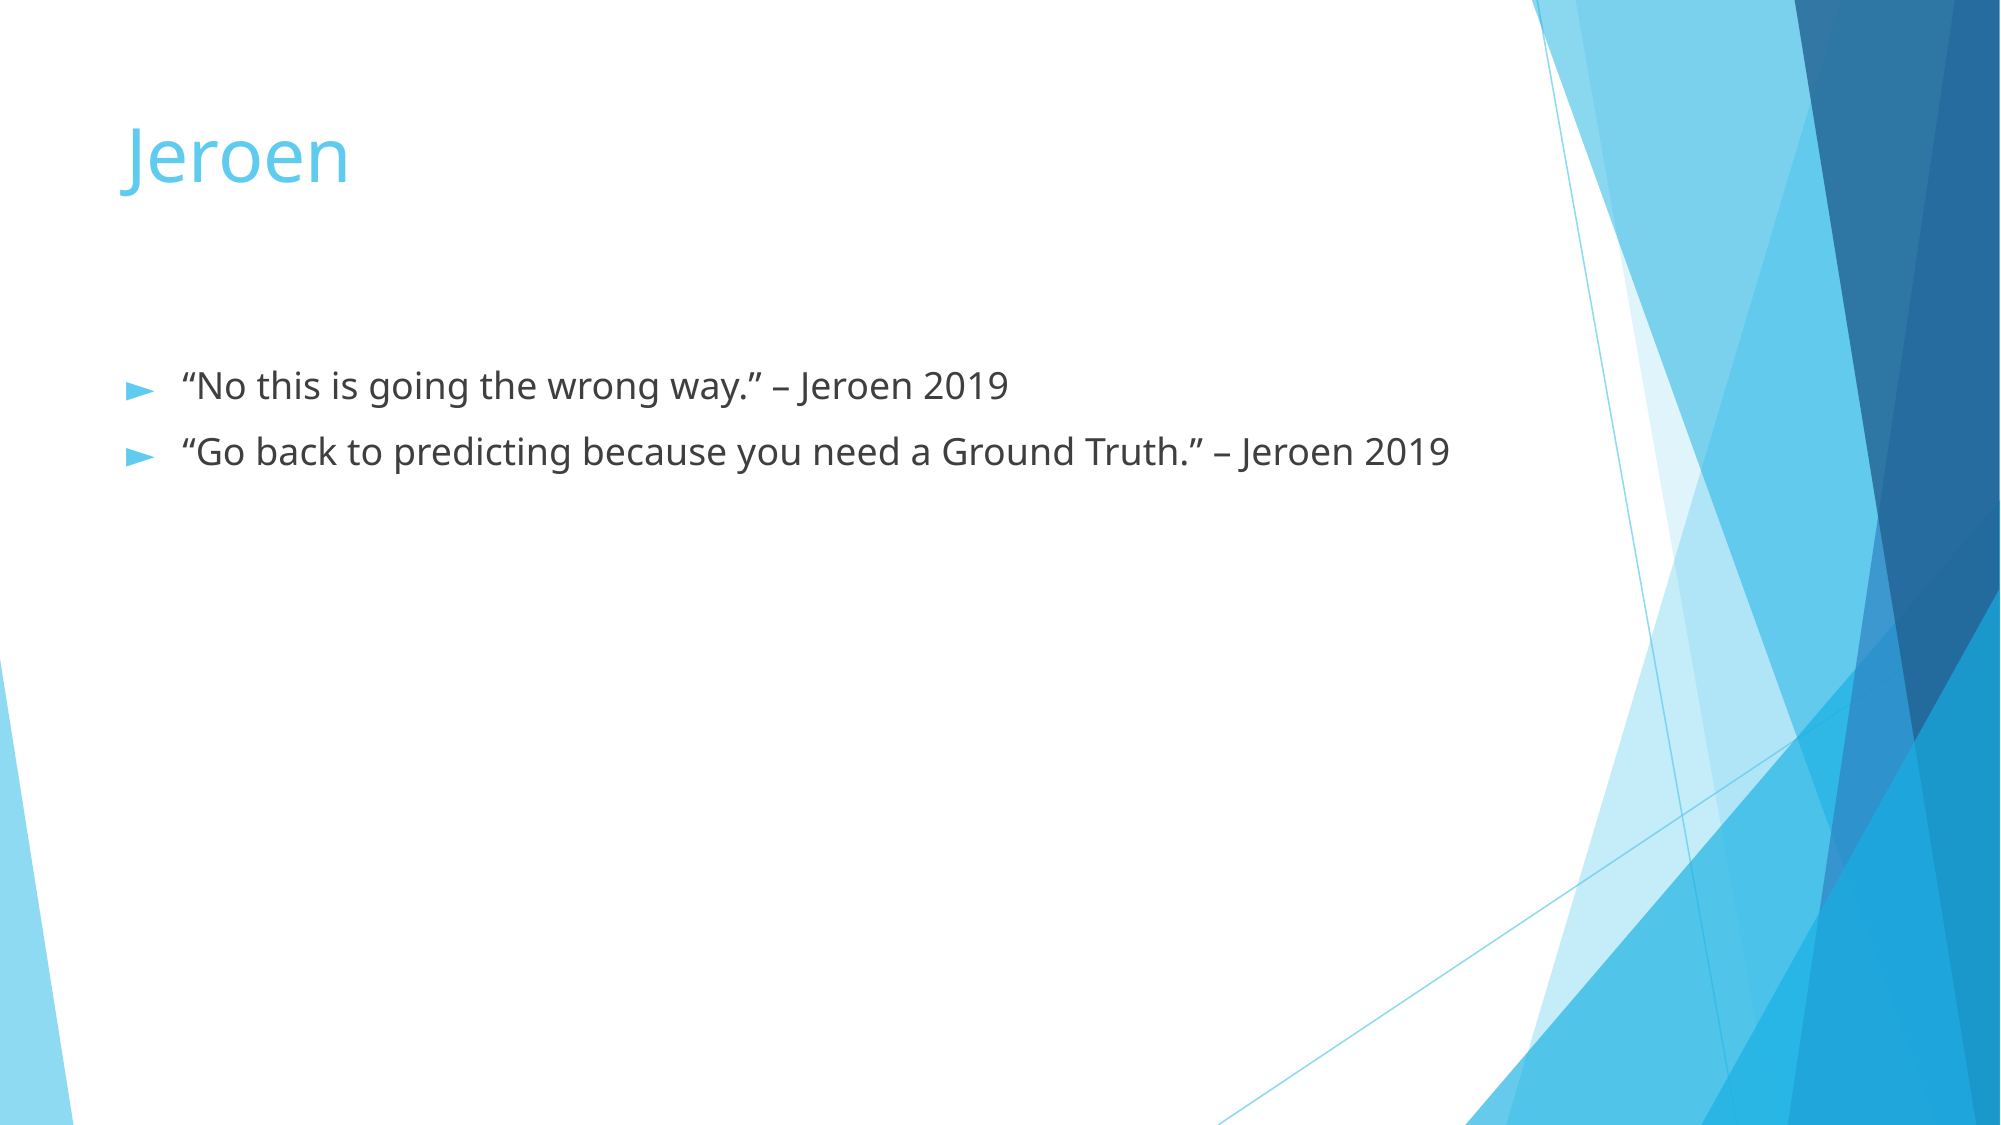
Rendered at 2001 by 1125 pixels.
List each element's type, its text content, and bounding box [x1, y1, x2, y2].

list “No this is going the wrong way.” – Jeroen 2019 “Go back to predicting because you need a Ground Truth.” – Jeroen 2019 [111, 354, 1522, 992]
title Jeroen [111, 99, 1522, 317]
